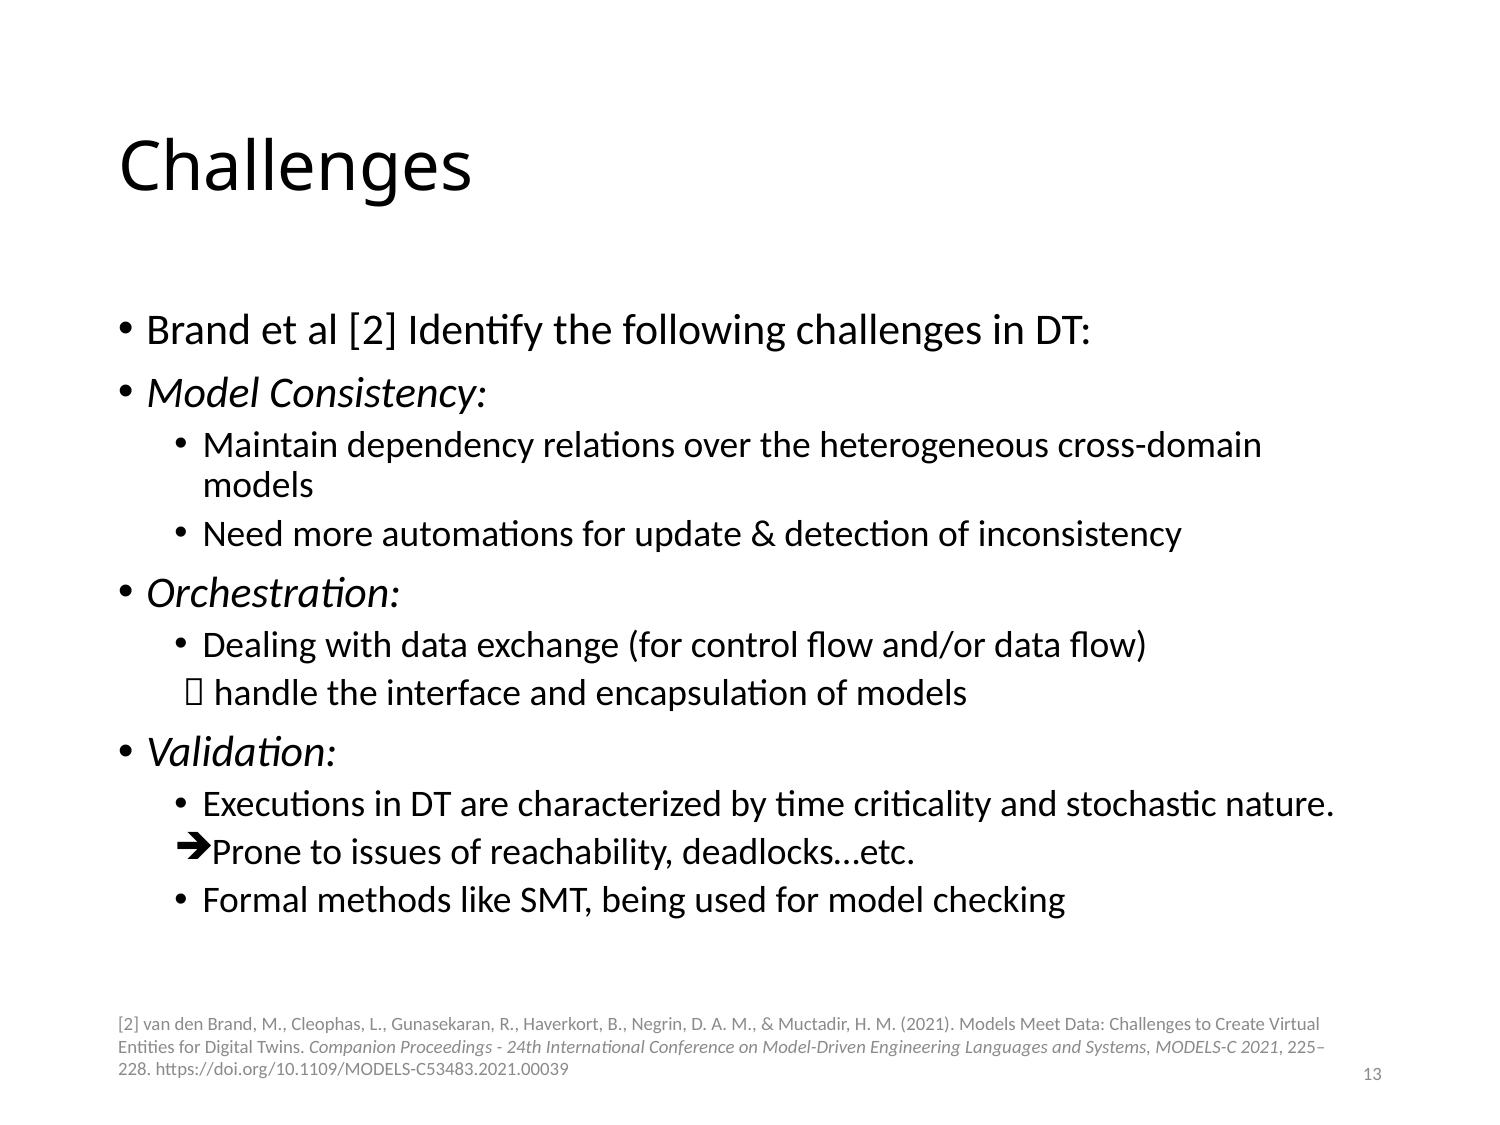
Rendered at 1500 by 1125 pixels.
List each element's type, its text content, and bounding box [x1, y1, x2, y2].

slide_number 13 [1367, 1042, 1397, 1103]
list Brand et al [2] Identify the following challenges in DT: Model Consistency: Maintain dependency relations over the heterogeneous cross-domain models Need more automations for update & detection of inconsistency Orchestration: Dealing with data exchange (for control flow and/or data flow)  handle the interface and encapsulation of models Validation: Executions in DT are characterized by time criticality and stochastic nature. Prone to issues of reachability, deadlocks…etc. Formal methods like SMT, being used for model checking [103, 299, 1397, 1014]
footer [2] van den Brand, M., Cleophas, L., Gunasekaran, R., Haverkort, B., Negrin, D. A. M., & Muctadir, H. M. (2021). Models Meet Data: Challenges to Create Virtual Entities for Digital Twins. Companion Proceedings - 24th International Conference on Model-Driven Engineering Languages and Systems, MODELS-C 2021, 225–228. https://doi.org/10.1109/MODELS-C53483.2021.00039 [103, 988, 1367, 1103]
title Challenges [103, 59, 1397, 278]
